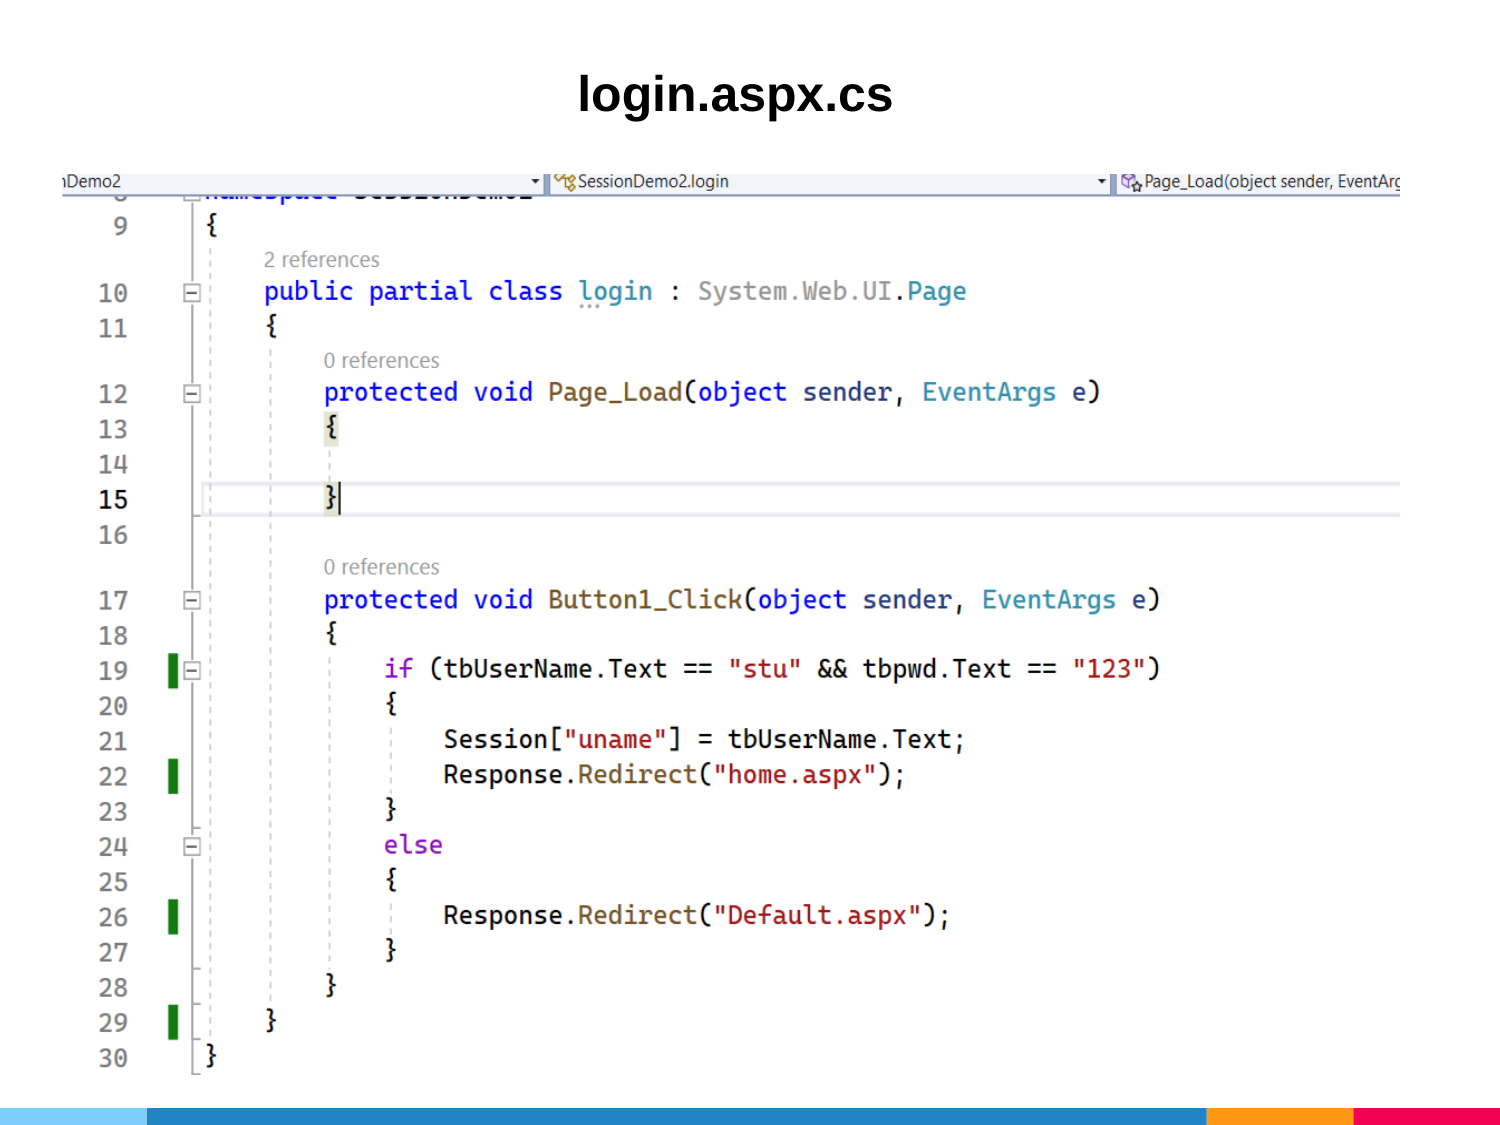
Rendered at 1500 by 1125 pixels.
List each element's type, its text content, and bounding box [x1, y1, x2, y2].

text_box login.aspx.cs [562, 54, 1075, 129]
picture [62, 174, 1401, 1076]
